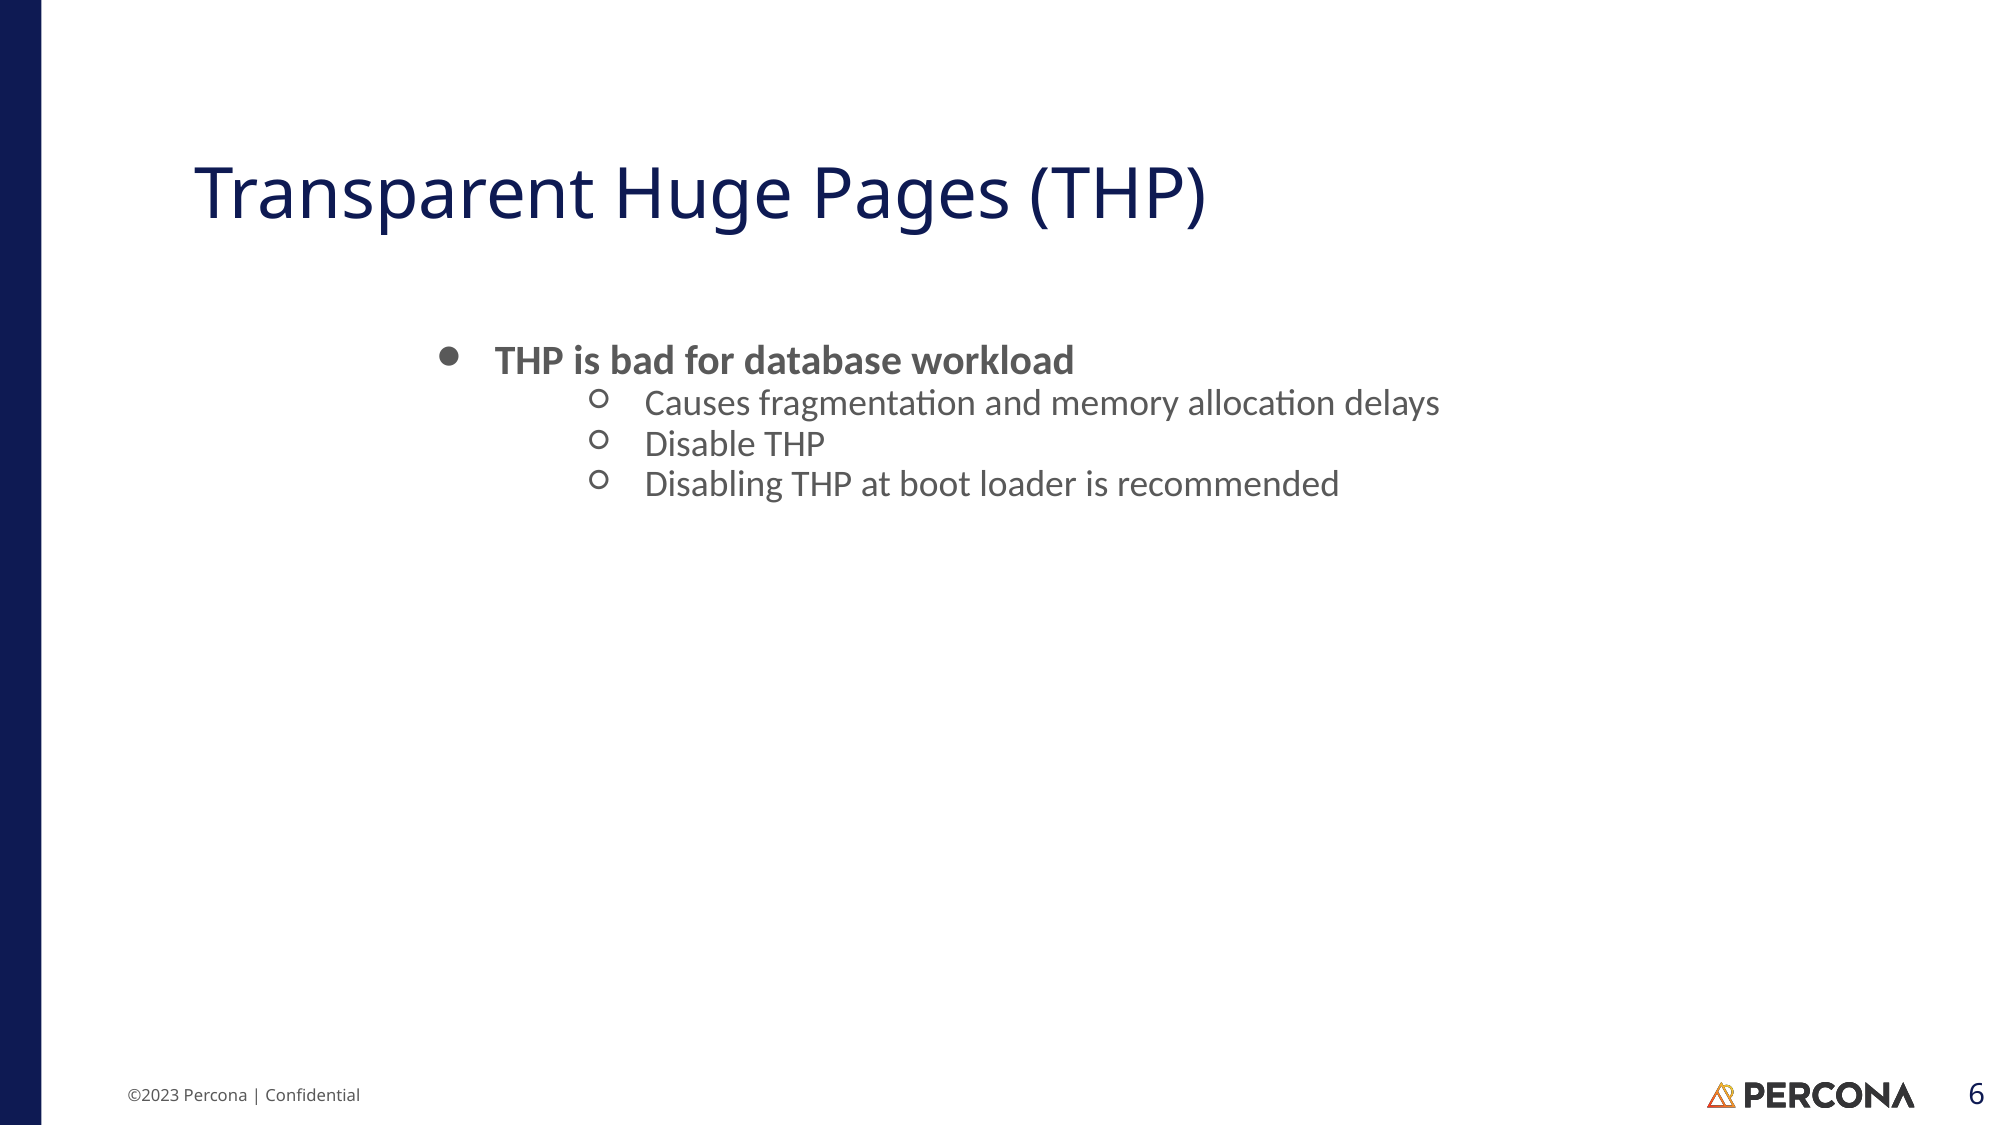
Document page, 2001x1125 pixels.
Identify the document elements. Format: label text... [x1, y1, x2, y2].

slide_number ‹#› [1748, 1065, 2000, 1125]
title Transparent Huge Pages (THP) [179, 124, 1835, 266]
picture [1707, 1082, 1748, 1108]
list THP is bad for database workload Causes fragmentation and memory allocation delays Disable THP Disabling THP at boot loader is recommended [404, 301, 1596, 612]
